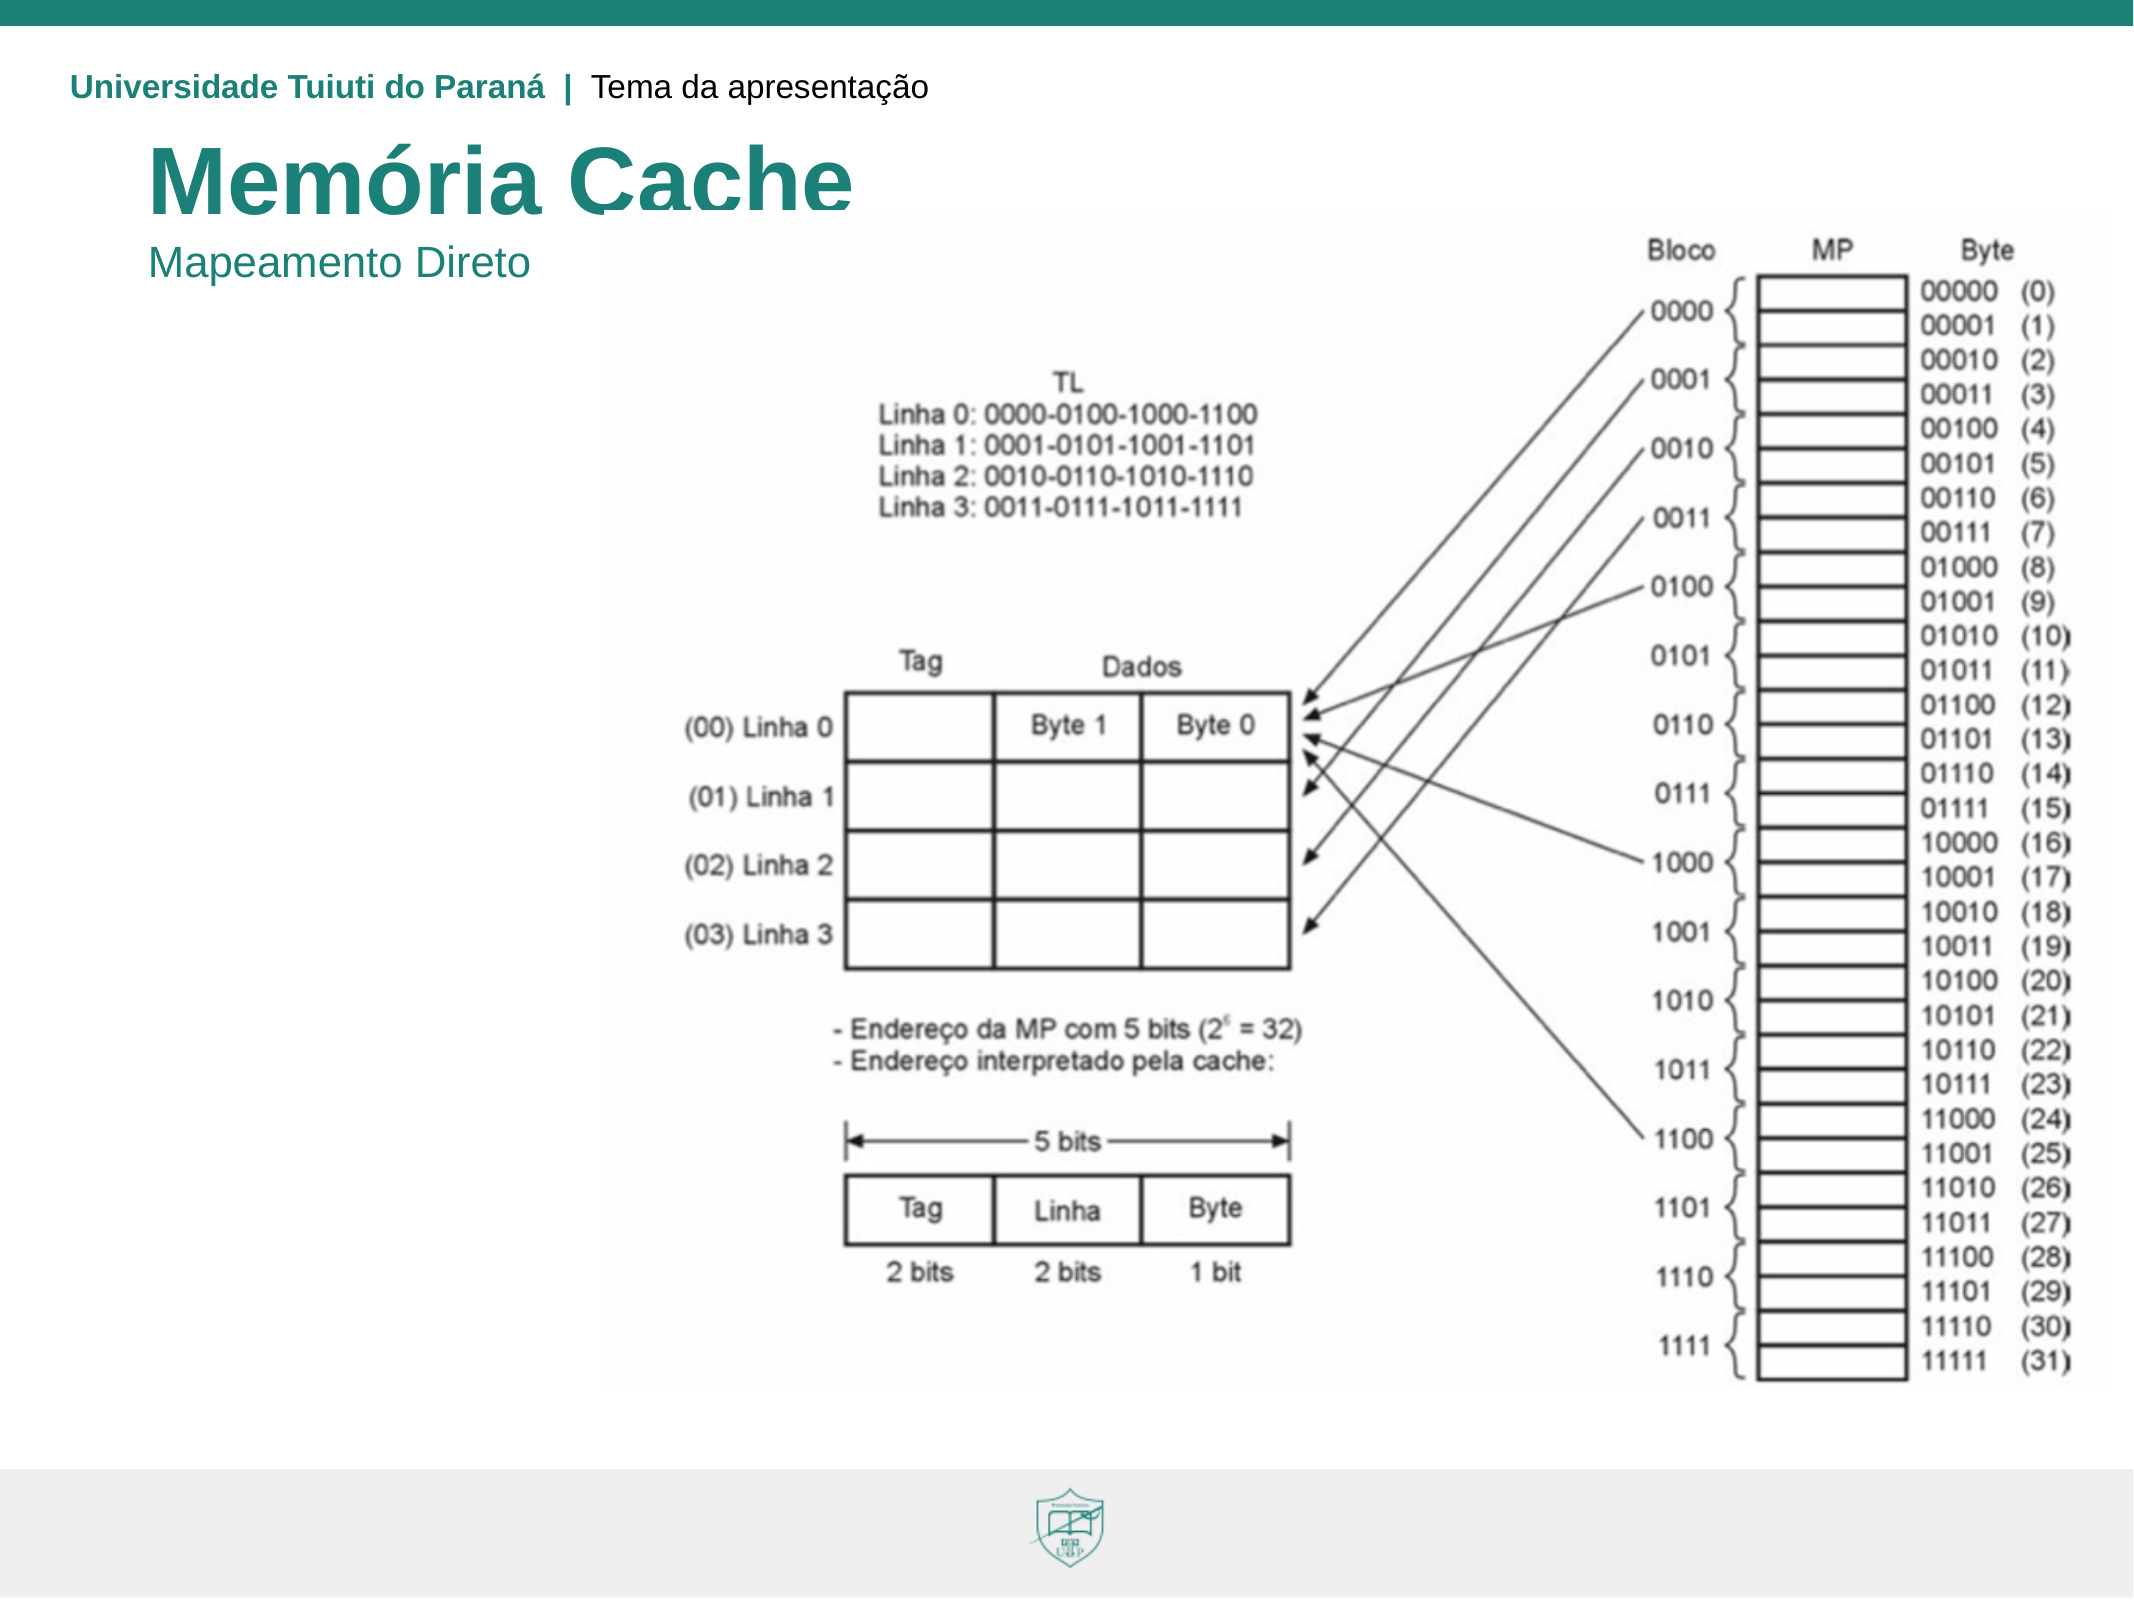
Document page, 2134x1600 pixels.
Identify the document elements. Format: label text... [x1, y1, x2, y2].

text_box Universidade Tuiuti do Paraná | Tema da apresentação [63, 59, 936, 112]
picture [0, 1469, 2134, 1598]
picture [0, 0, 2134, 26]
text_box Memória Cache Mapeamento Direto [141, 112, 1828, 293]
picture [604, 210, 2111, 1390]
